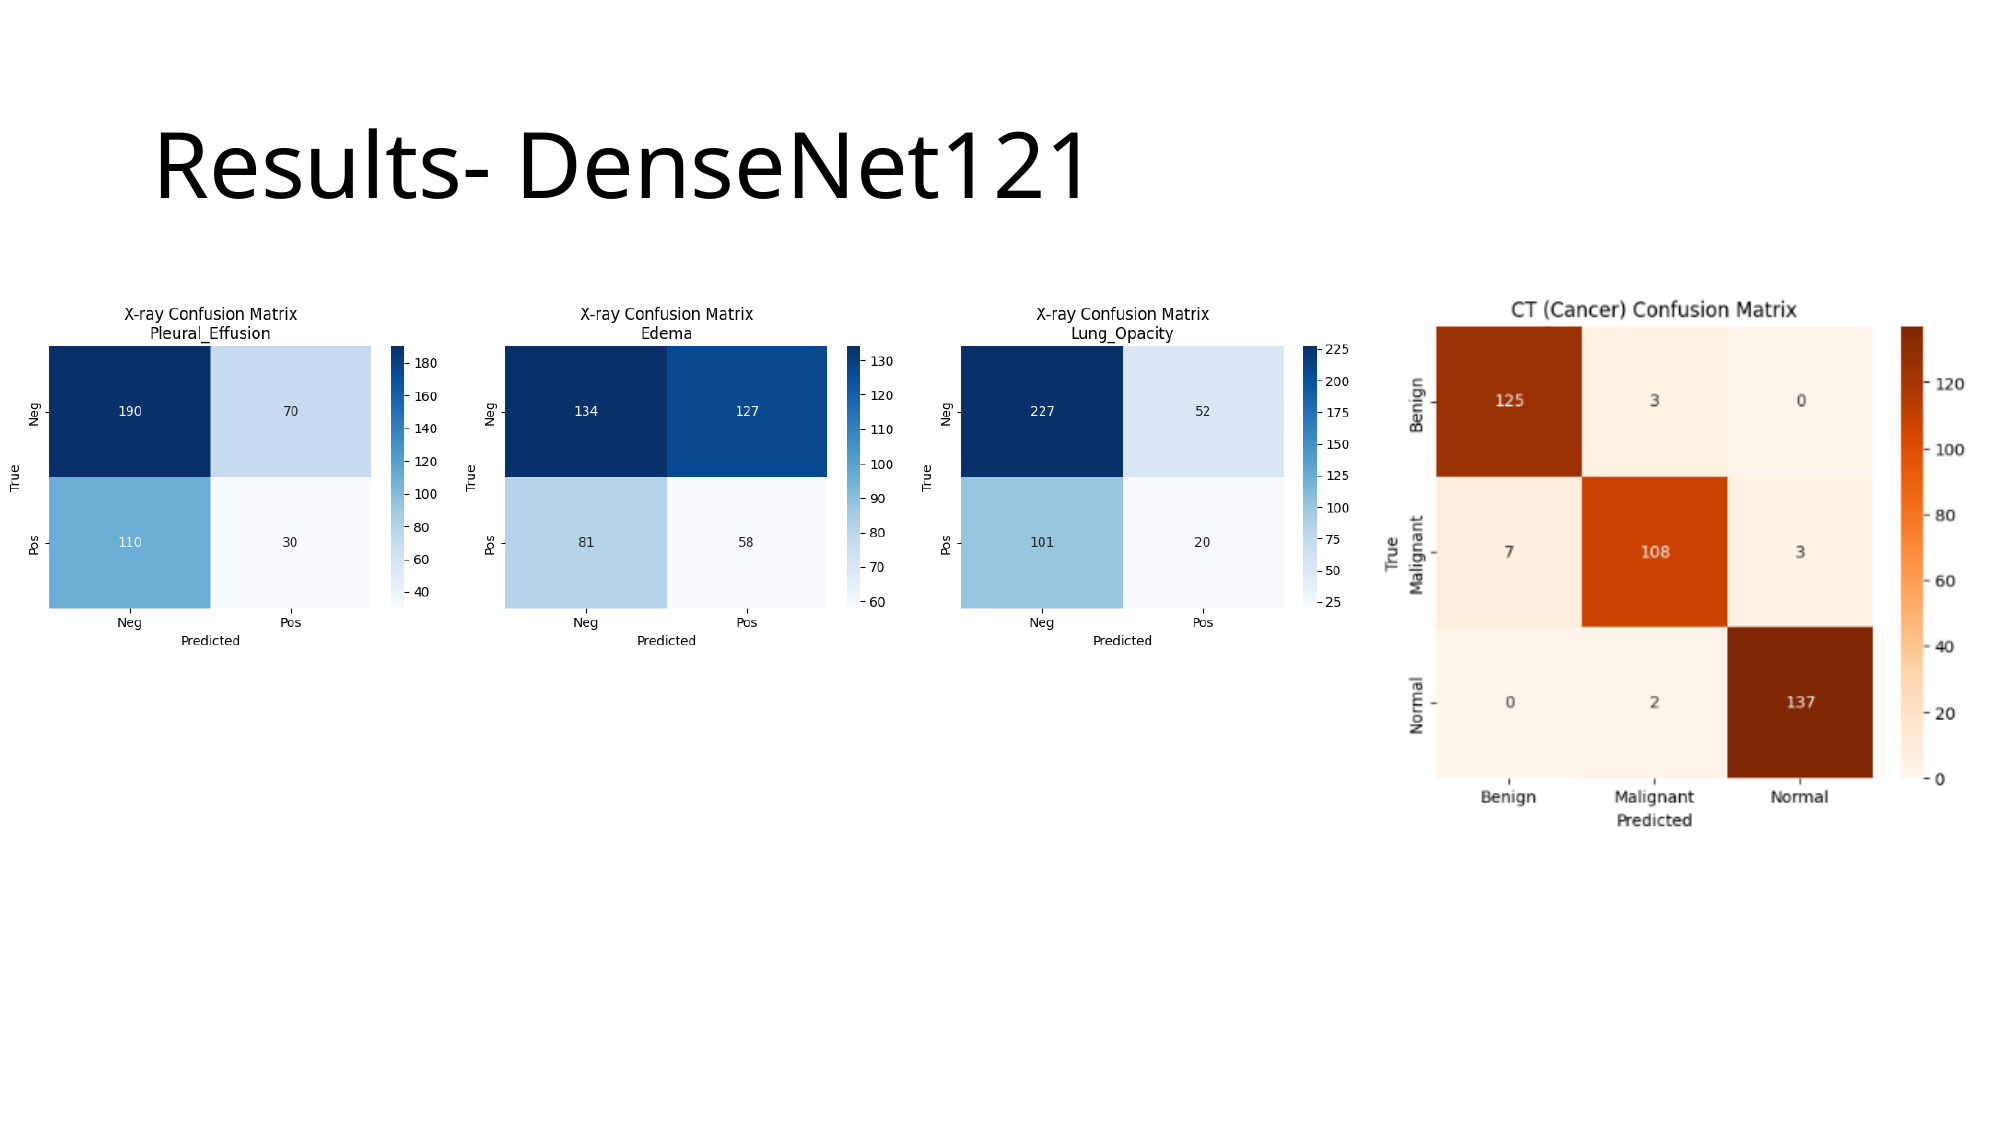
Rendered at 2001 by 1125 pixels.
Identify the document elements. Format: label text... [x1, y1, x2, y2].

picture [0, 297, 1992, 839]
title Results- DenseNet121 [137, 59, 1863, 278]
